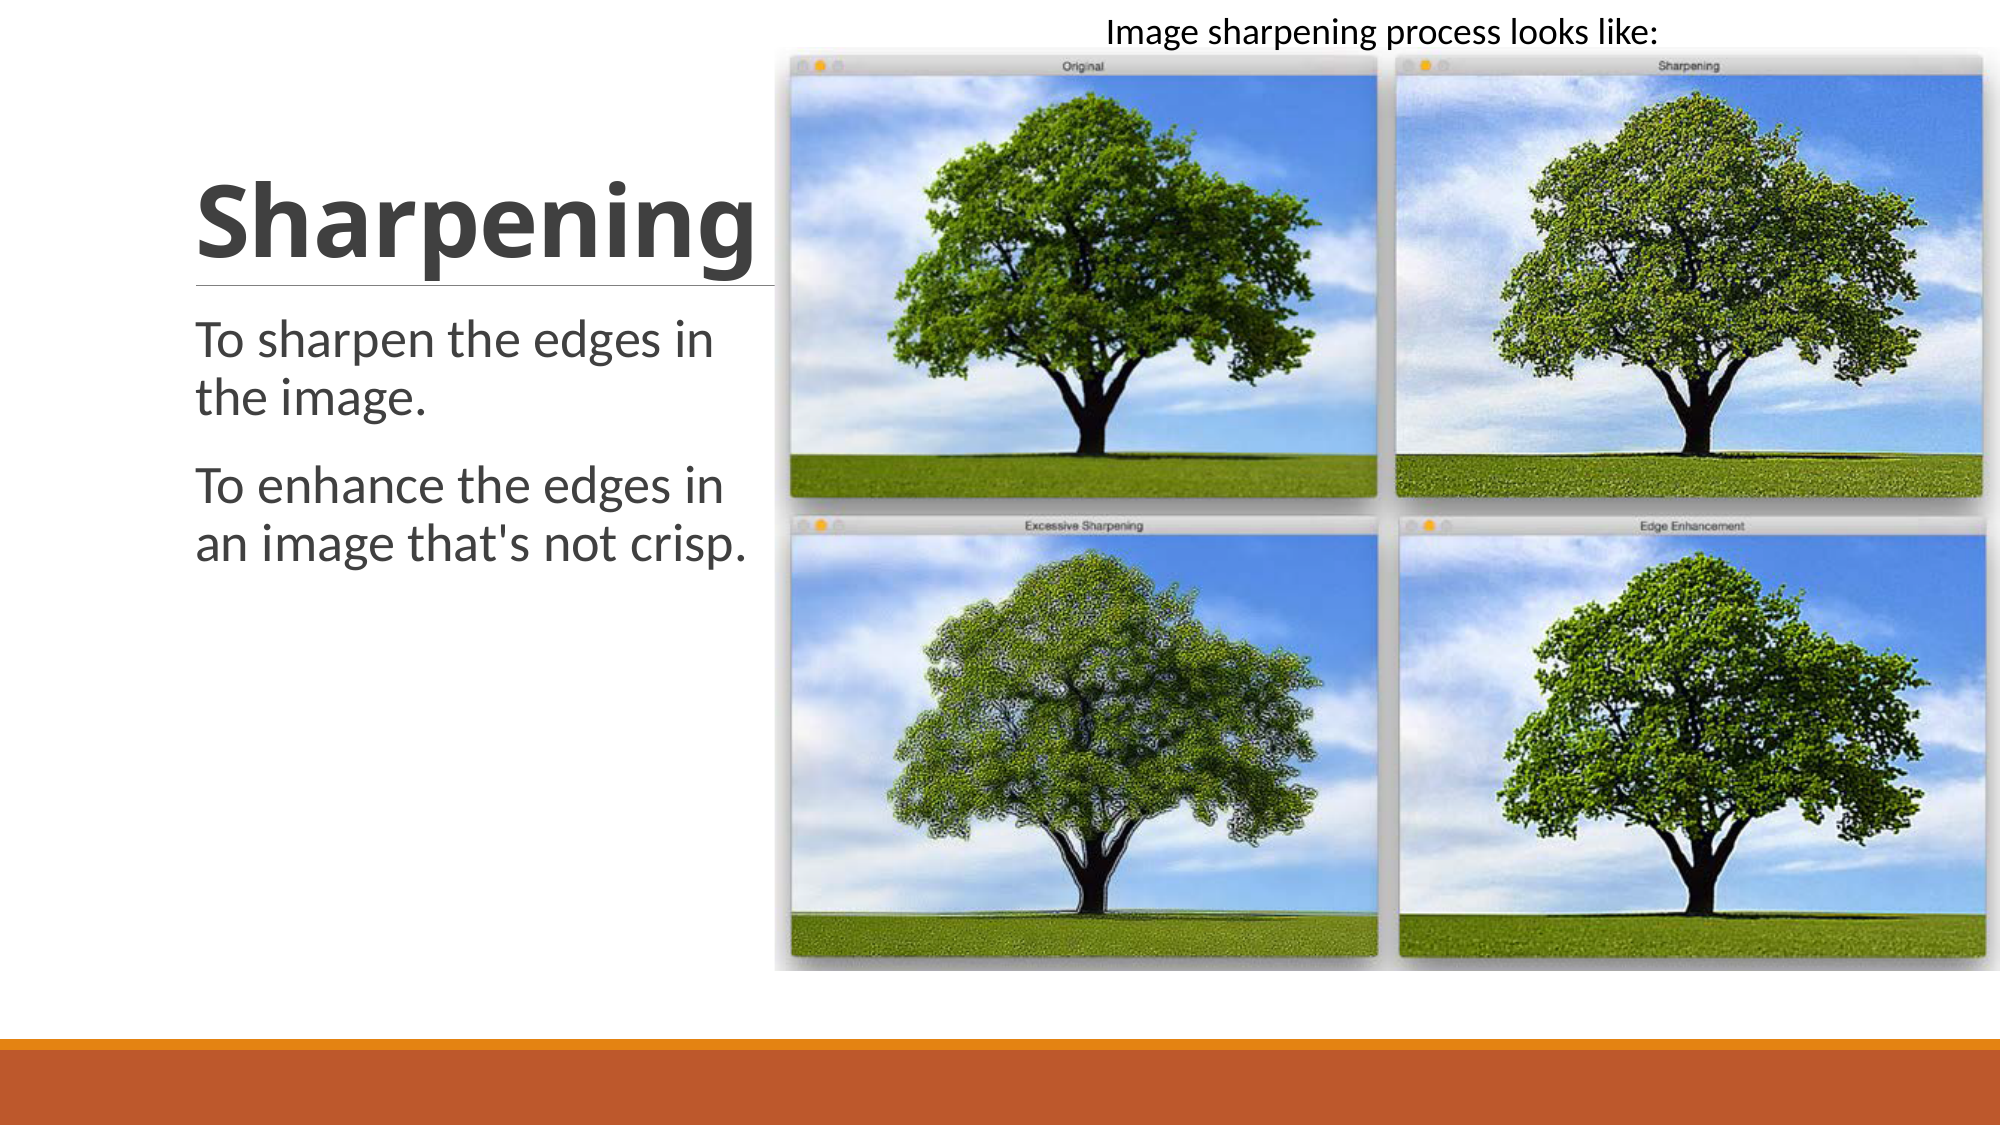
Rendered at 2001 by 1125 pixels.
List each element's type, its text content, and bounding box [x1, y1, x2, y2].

title Sharpening [180, 47, 772, 285]
picture [774, 46, 2000, 971]
text_box Image sharpening process looks like: [1091, 0, 1684, 43]
list To sharpen the edges in the image. To enhance the edges in an image that's not crisp. [180, 302, 771, 963]
